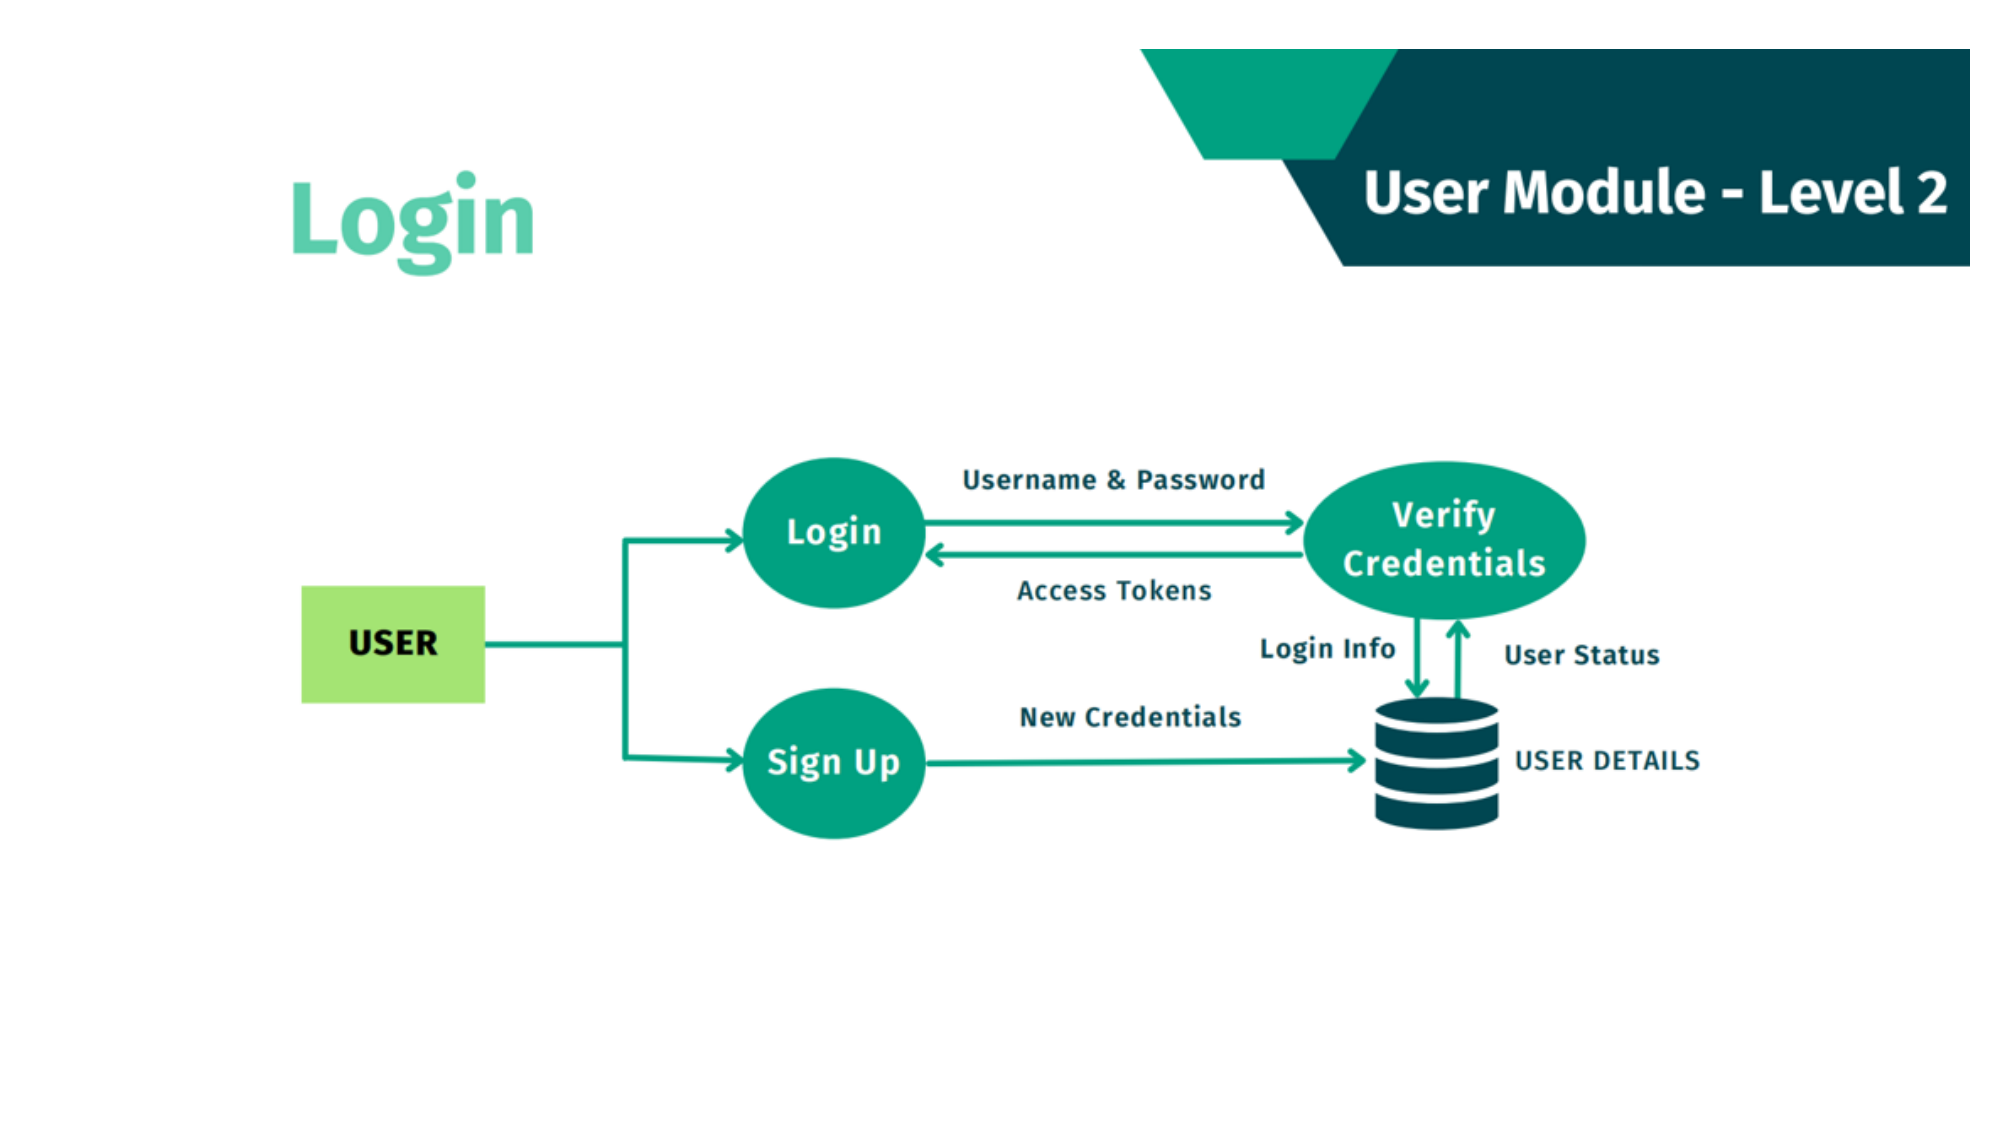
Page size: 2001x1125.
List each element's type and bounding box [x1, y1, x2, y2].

picture [27, 49, 1970, 1074]
